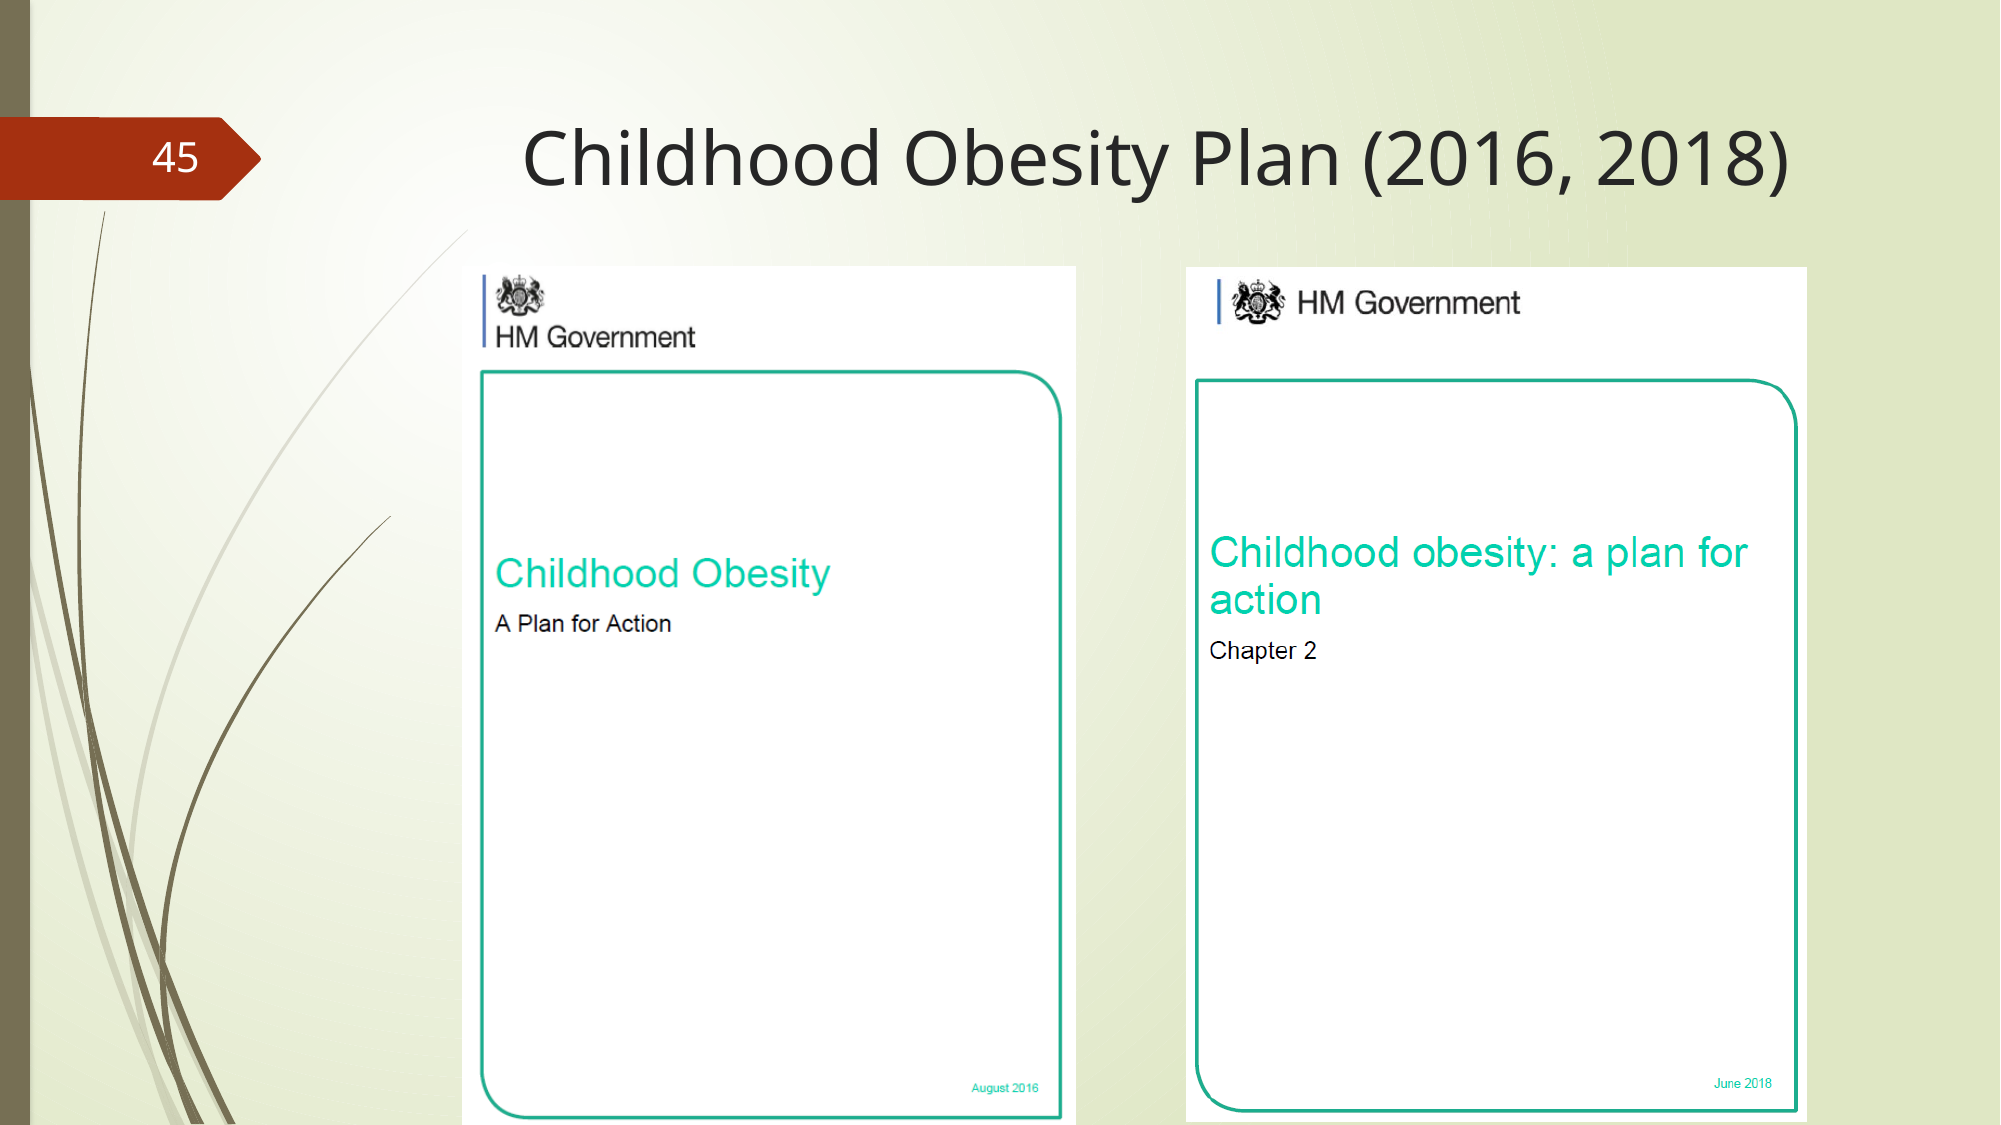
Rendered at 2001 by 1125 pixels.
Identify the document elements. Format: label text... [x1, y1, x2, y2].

slide_number 45 [87, 129, 216, 190]
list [1186, 266, 1807, 1123]
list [461, 266, 1076, 1125]
title Childhood Obesity Plan (2016, 2018) [425, 102, 1888, 313]
